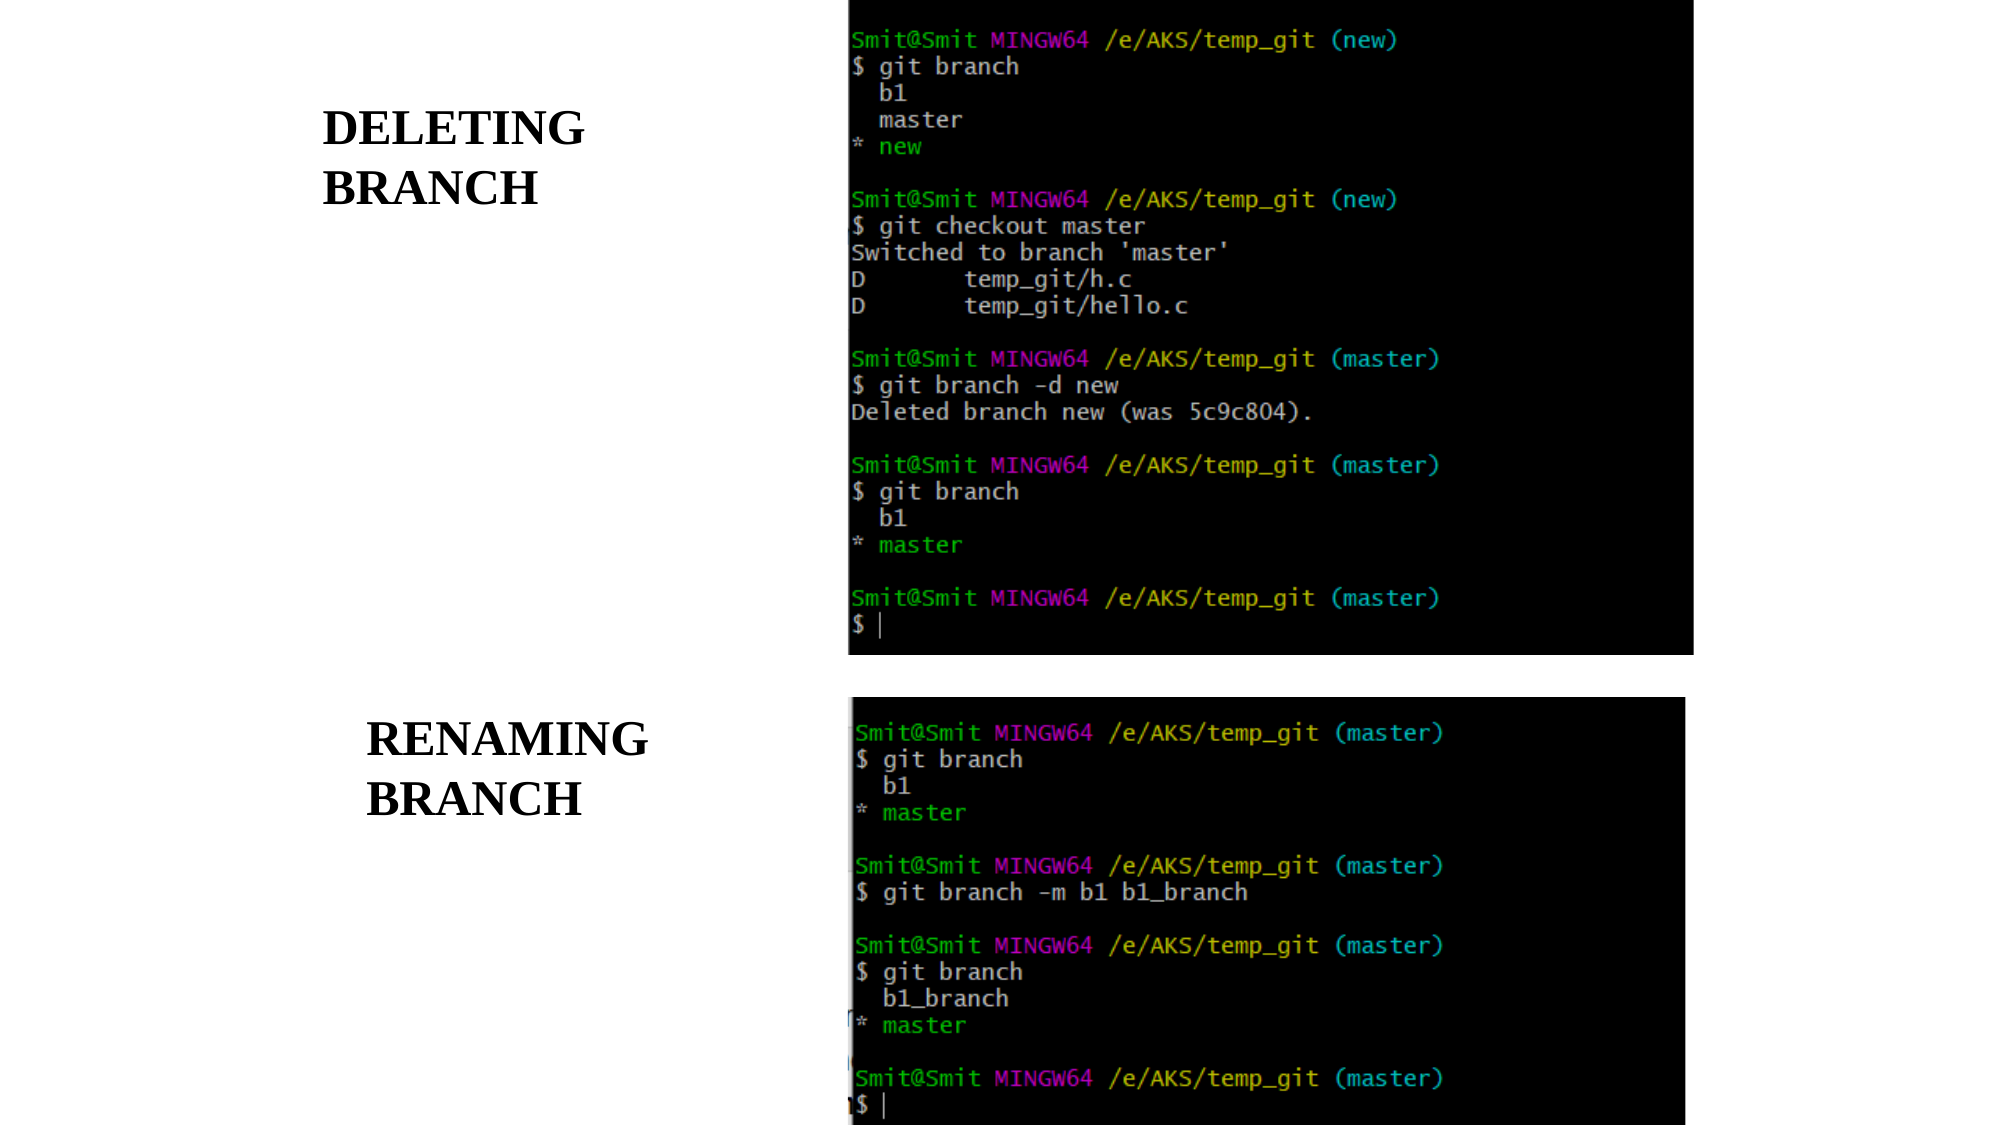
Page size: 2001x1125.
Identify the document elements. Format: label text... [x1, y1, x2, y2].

picture [847, 0, 1694, 655]
picture [847, 697, 1686, 1125]
text_box DELETING BRANCH [307, 86, 679, 222]
text_box RENAMING BRANCH [351, 697, 723, 833]
